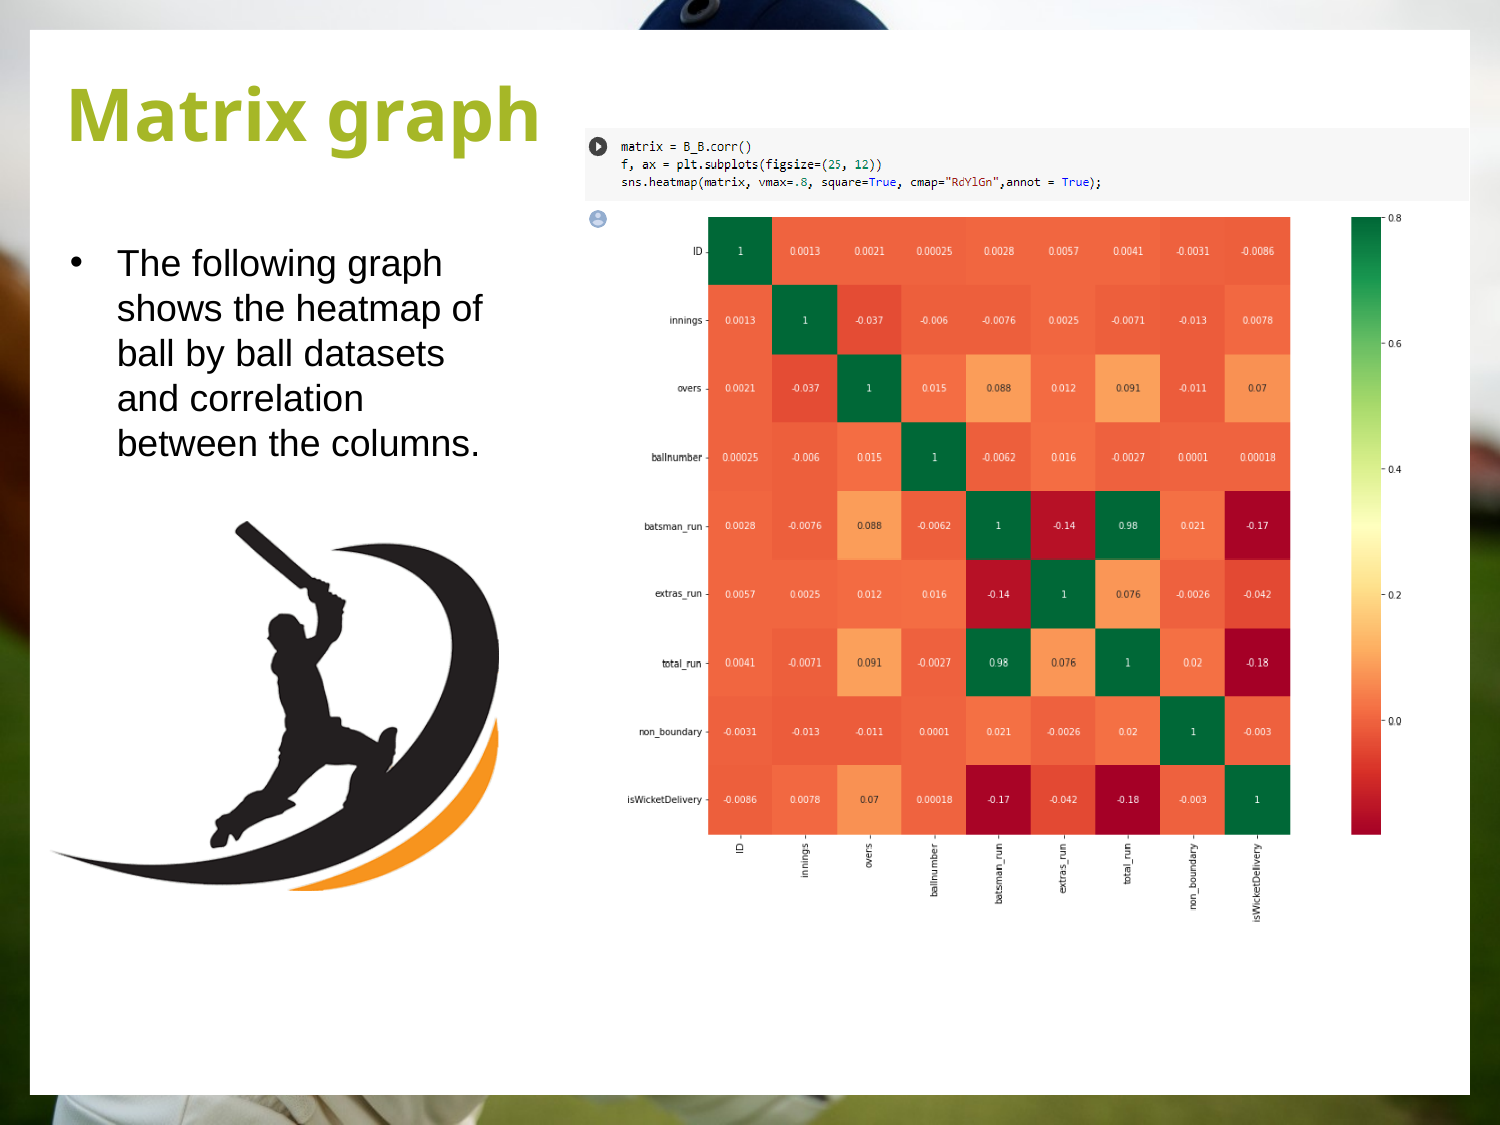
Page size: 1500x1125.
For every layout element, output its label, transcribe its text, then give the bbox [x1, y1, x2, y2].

text_box The following graph shows the heatmap of ball by ball datasets and correlation between the columns. [54, 231, 500, 472]
picture [0, 0, 1500, 1125]
picture [47, 519, 499, 892]
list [584, 126, 1470, 931]
title Matrix graph [50, 0, 691, 237]
